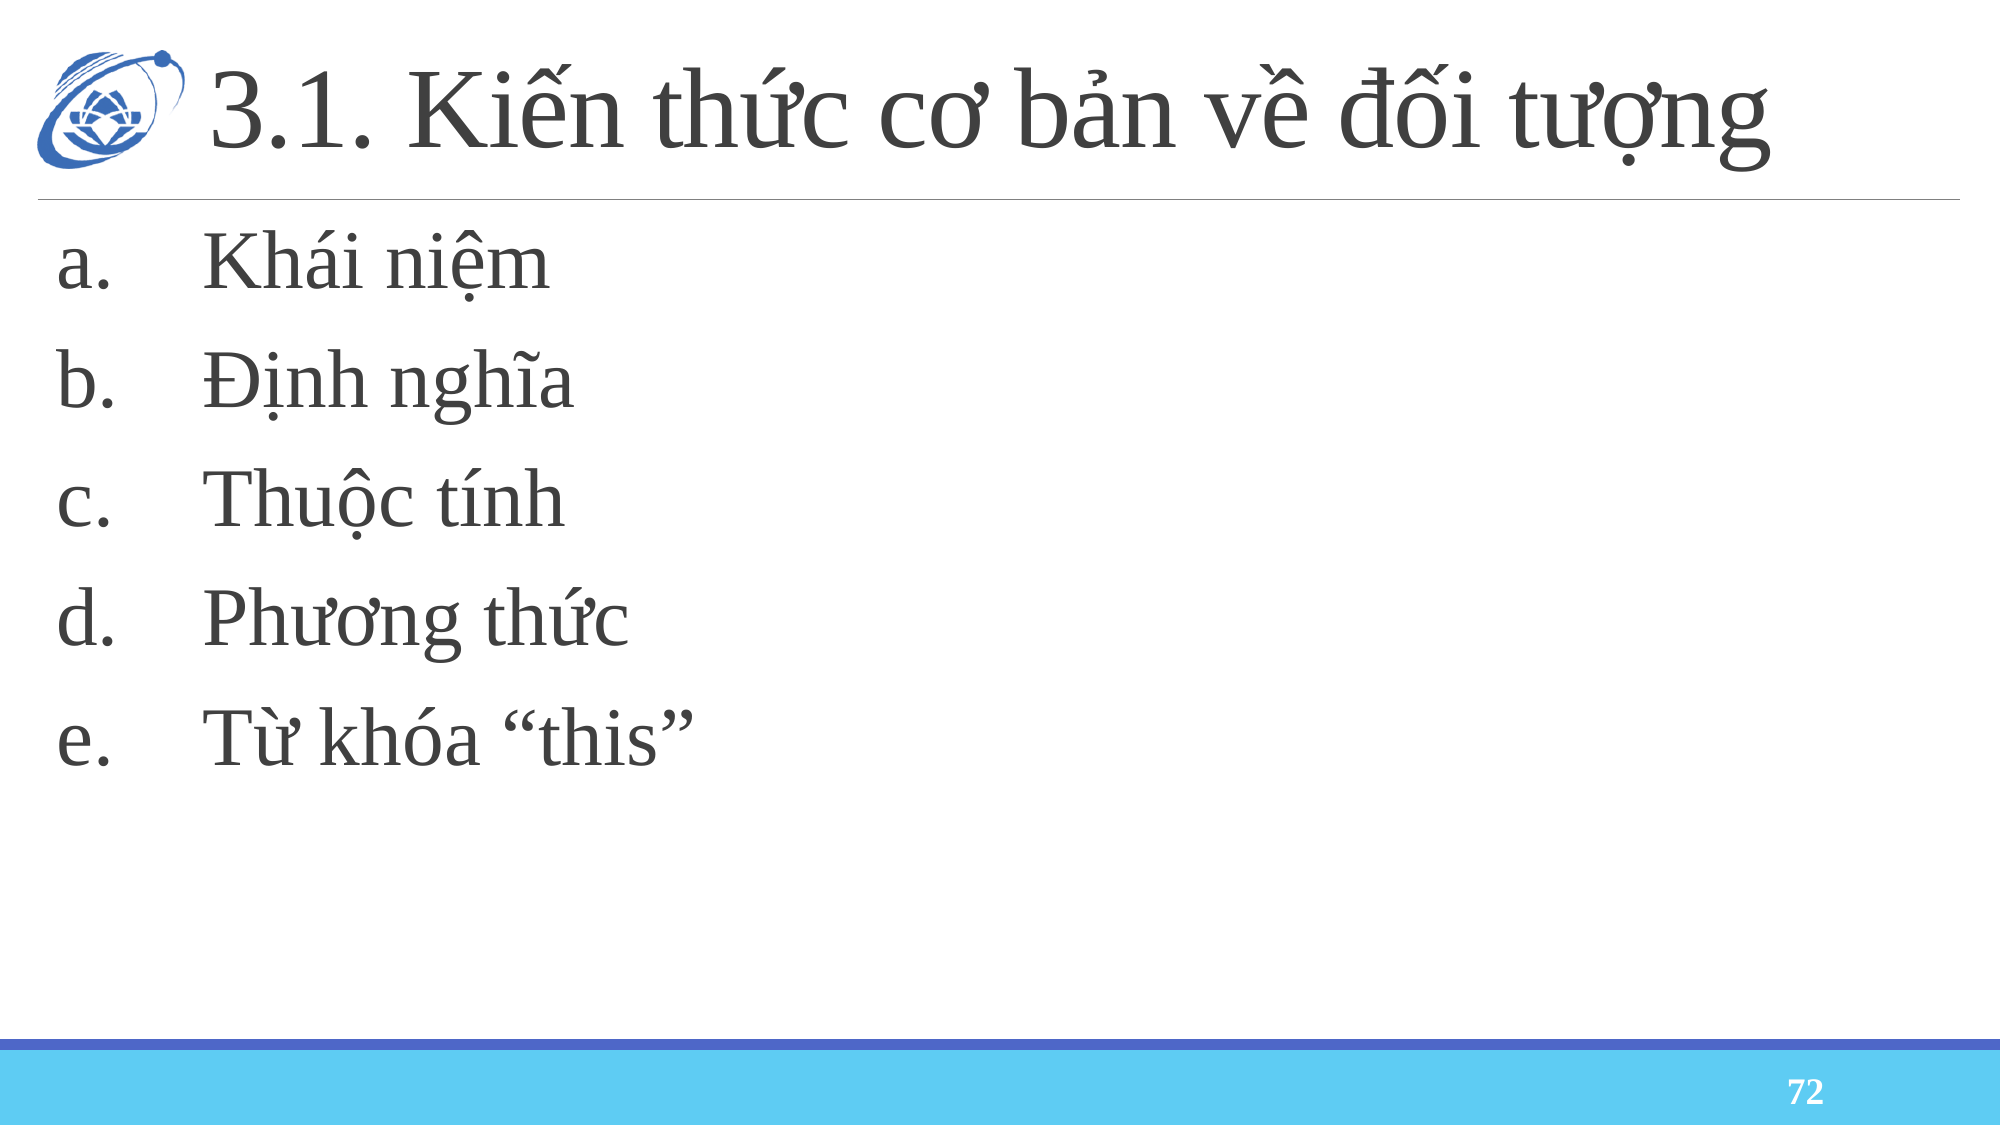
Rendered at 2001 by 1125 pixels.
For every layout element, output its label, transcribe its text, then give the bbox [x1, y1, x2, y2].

title 3.1. Kiến thức cơ bản về đối tượng [193, 47, 1961, 192]
slide_number 72 [1624, 1059, 1840, 1120]
picture [37, 34, 185, 183]
list a. Khái niệm b. Định nghĩa c. Thuộc tính d. Phương thức e. Từ khóa “this” [37, 209, 1961, 1011]
